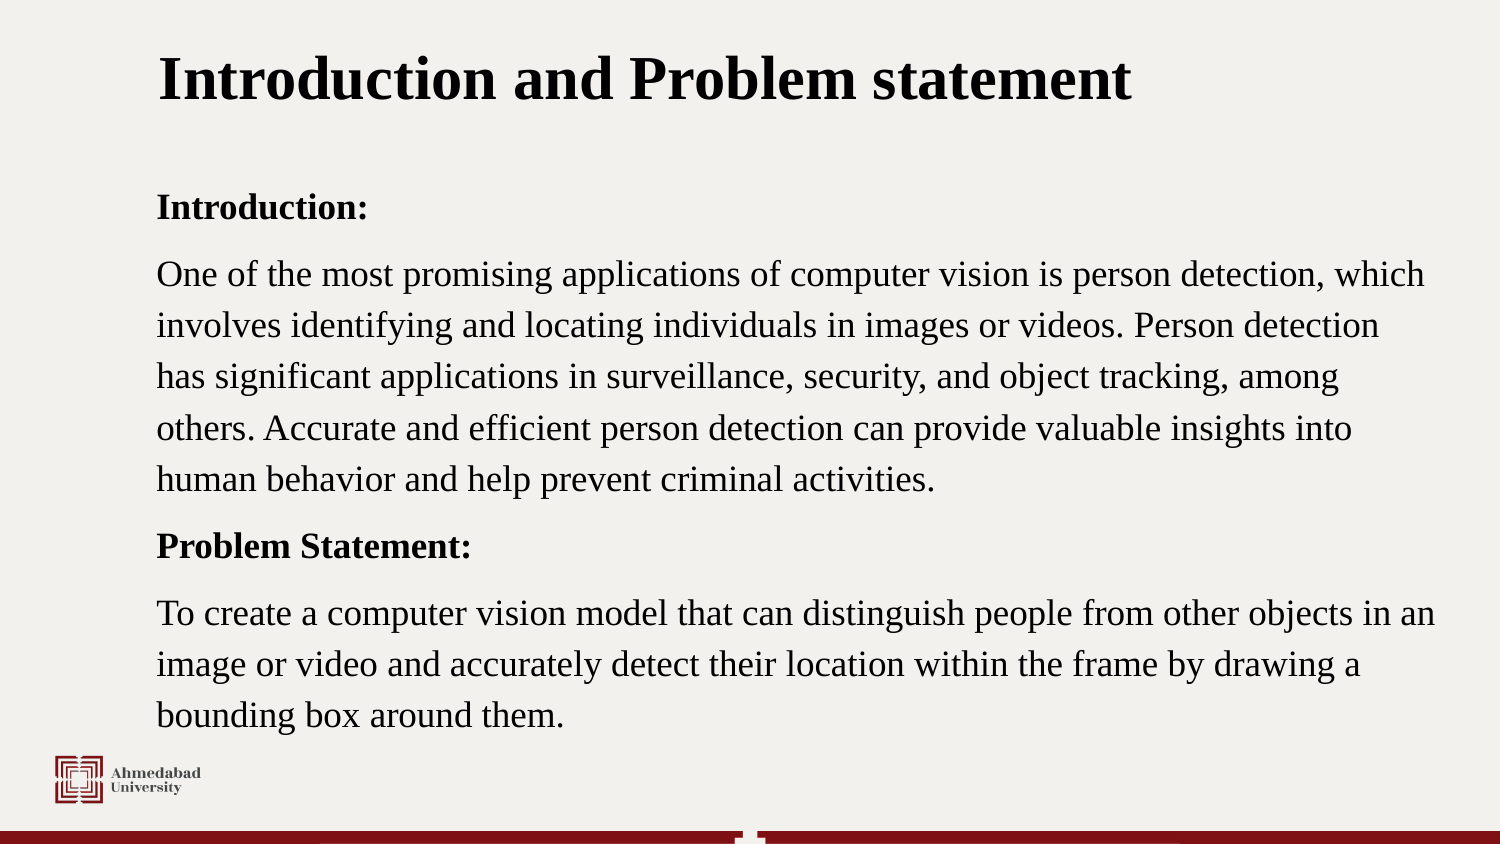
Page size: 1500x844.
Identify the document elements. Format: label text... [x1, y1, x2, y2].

title Introduction and Problem statement [147, 32, 1442, 119]
picture [44, 742, 213, 817]
picture [0, 831, 1500, 844]
list Introduction: One of the most promising applications of computer vision is person detection, which involves identifying and locating individuals in images or videos. Person detection has significant applications in surveillance, security, and object tracking, among others. Accurate and efficient person detection can provide valuable insights into human behavior and help prevent criminal activities. Problem Statement: To create a computer vision model that can distinguish people from other objects in an image or video and accurately detect their location within the frame by drawing a bounding box around them. [72, 170, 1449, 747]
